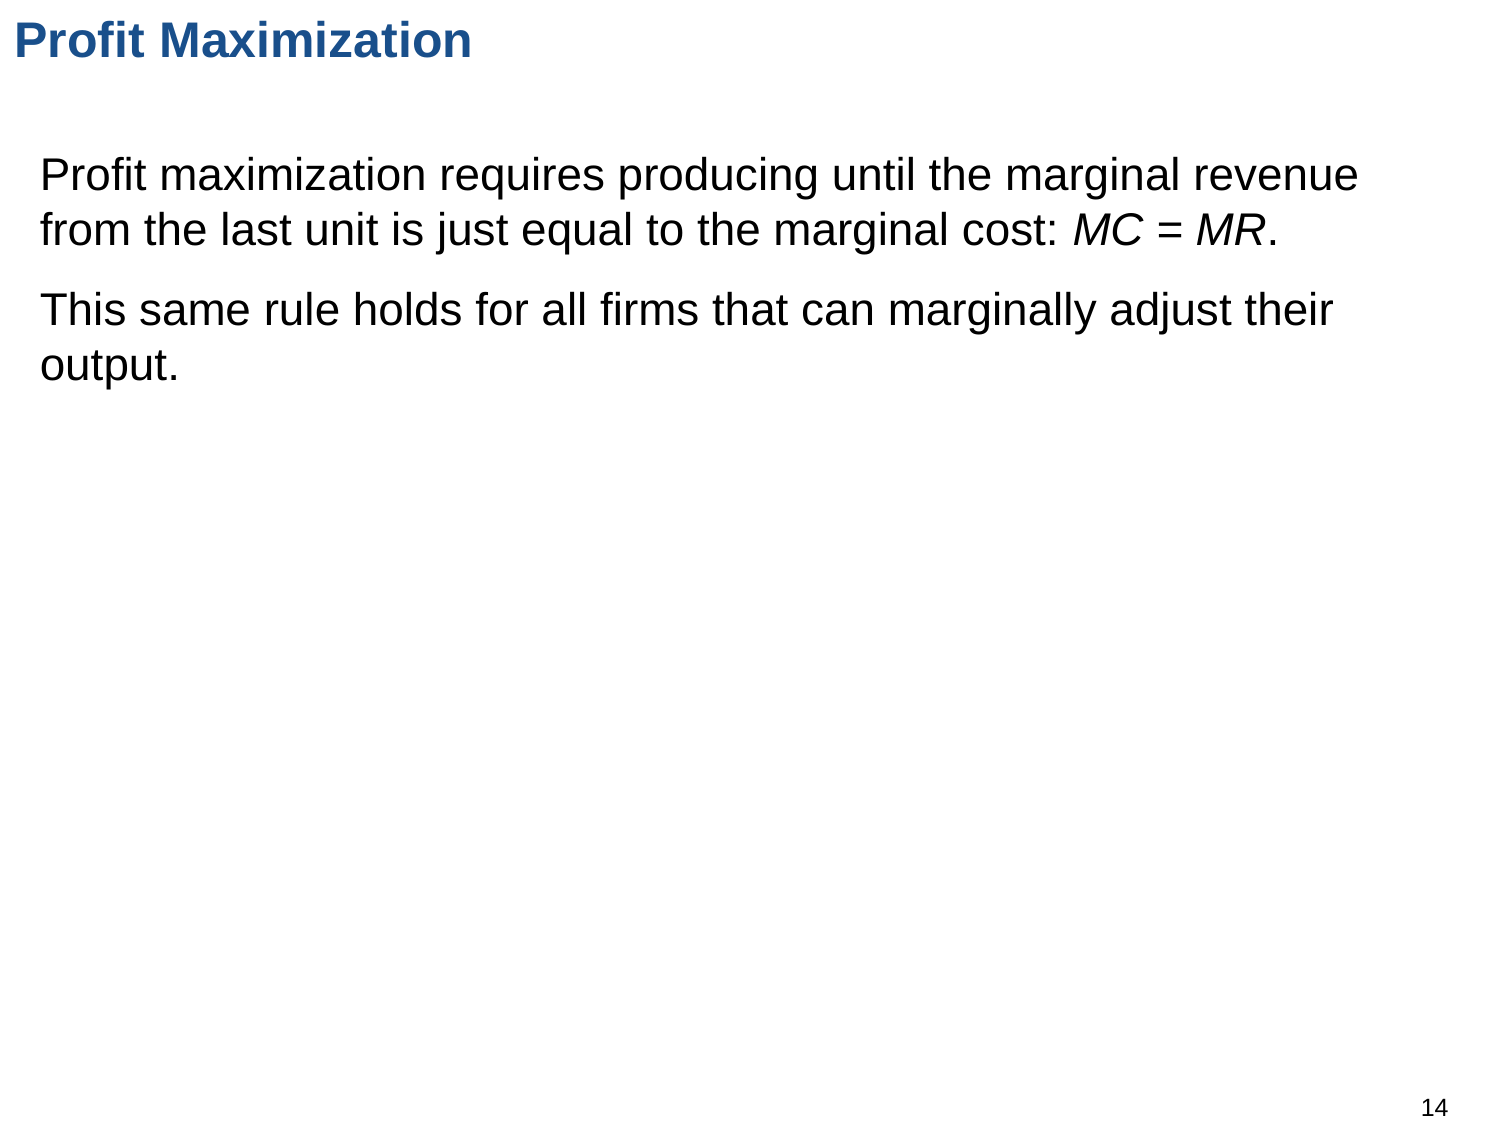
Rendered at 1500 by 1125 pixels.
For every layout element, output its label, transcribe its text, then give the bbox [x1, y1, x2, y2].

title Profit Maximization [0, 0, 1500, 105]
list Profit maximization requires producing until the marginal revenue from the last unit is just equal to the marginal cost: MC = MR. This same rule holds for all firms that can marginally adjust their output. [24, 137, 1475, 1063]
